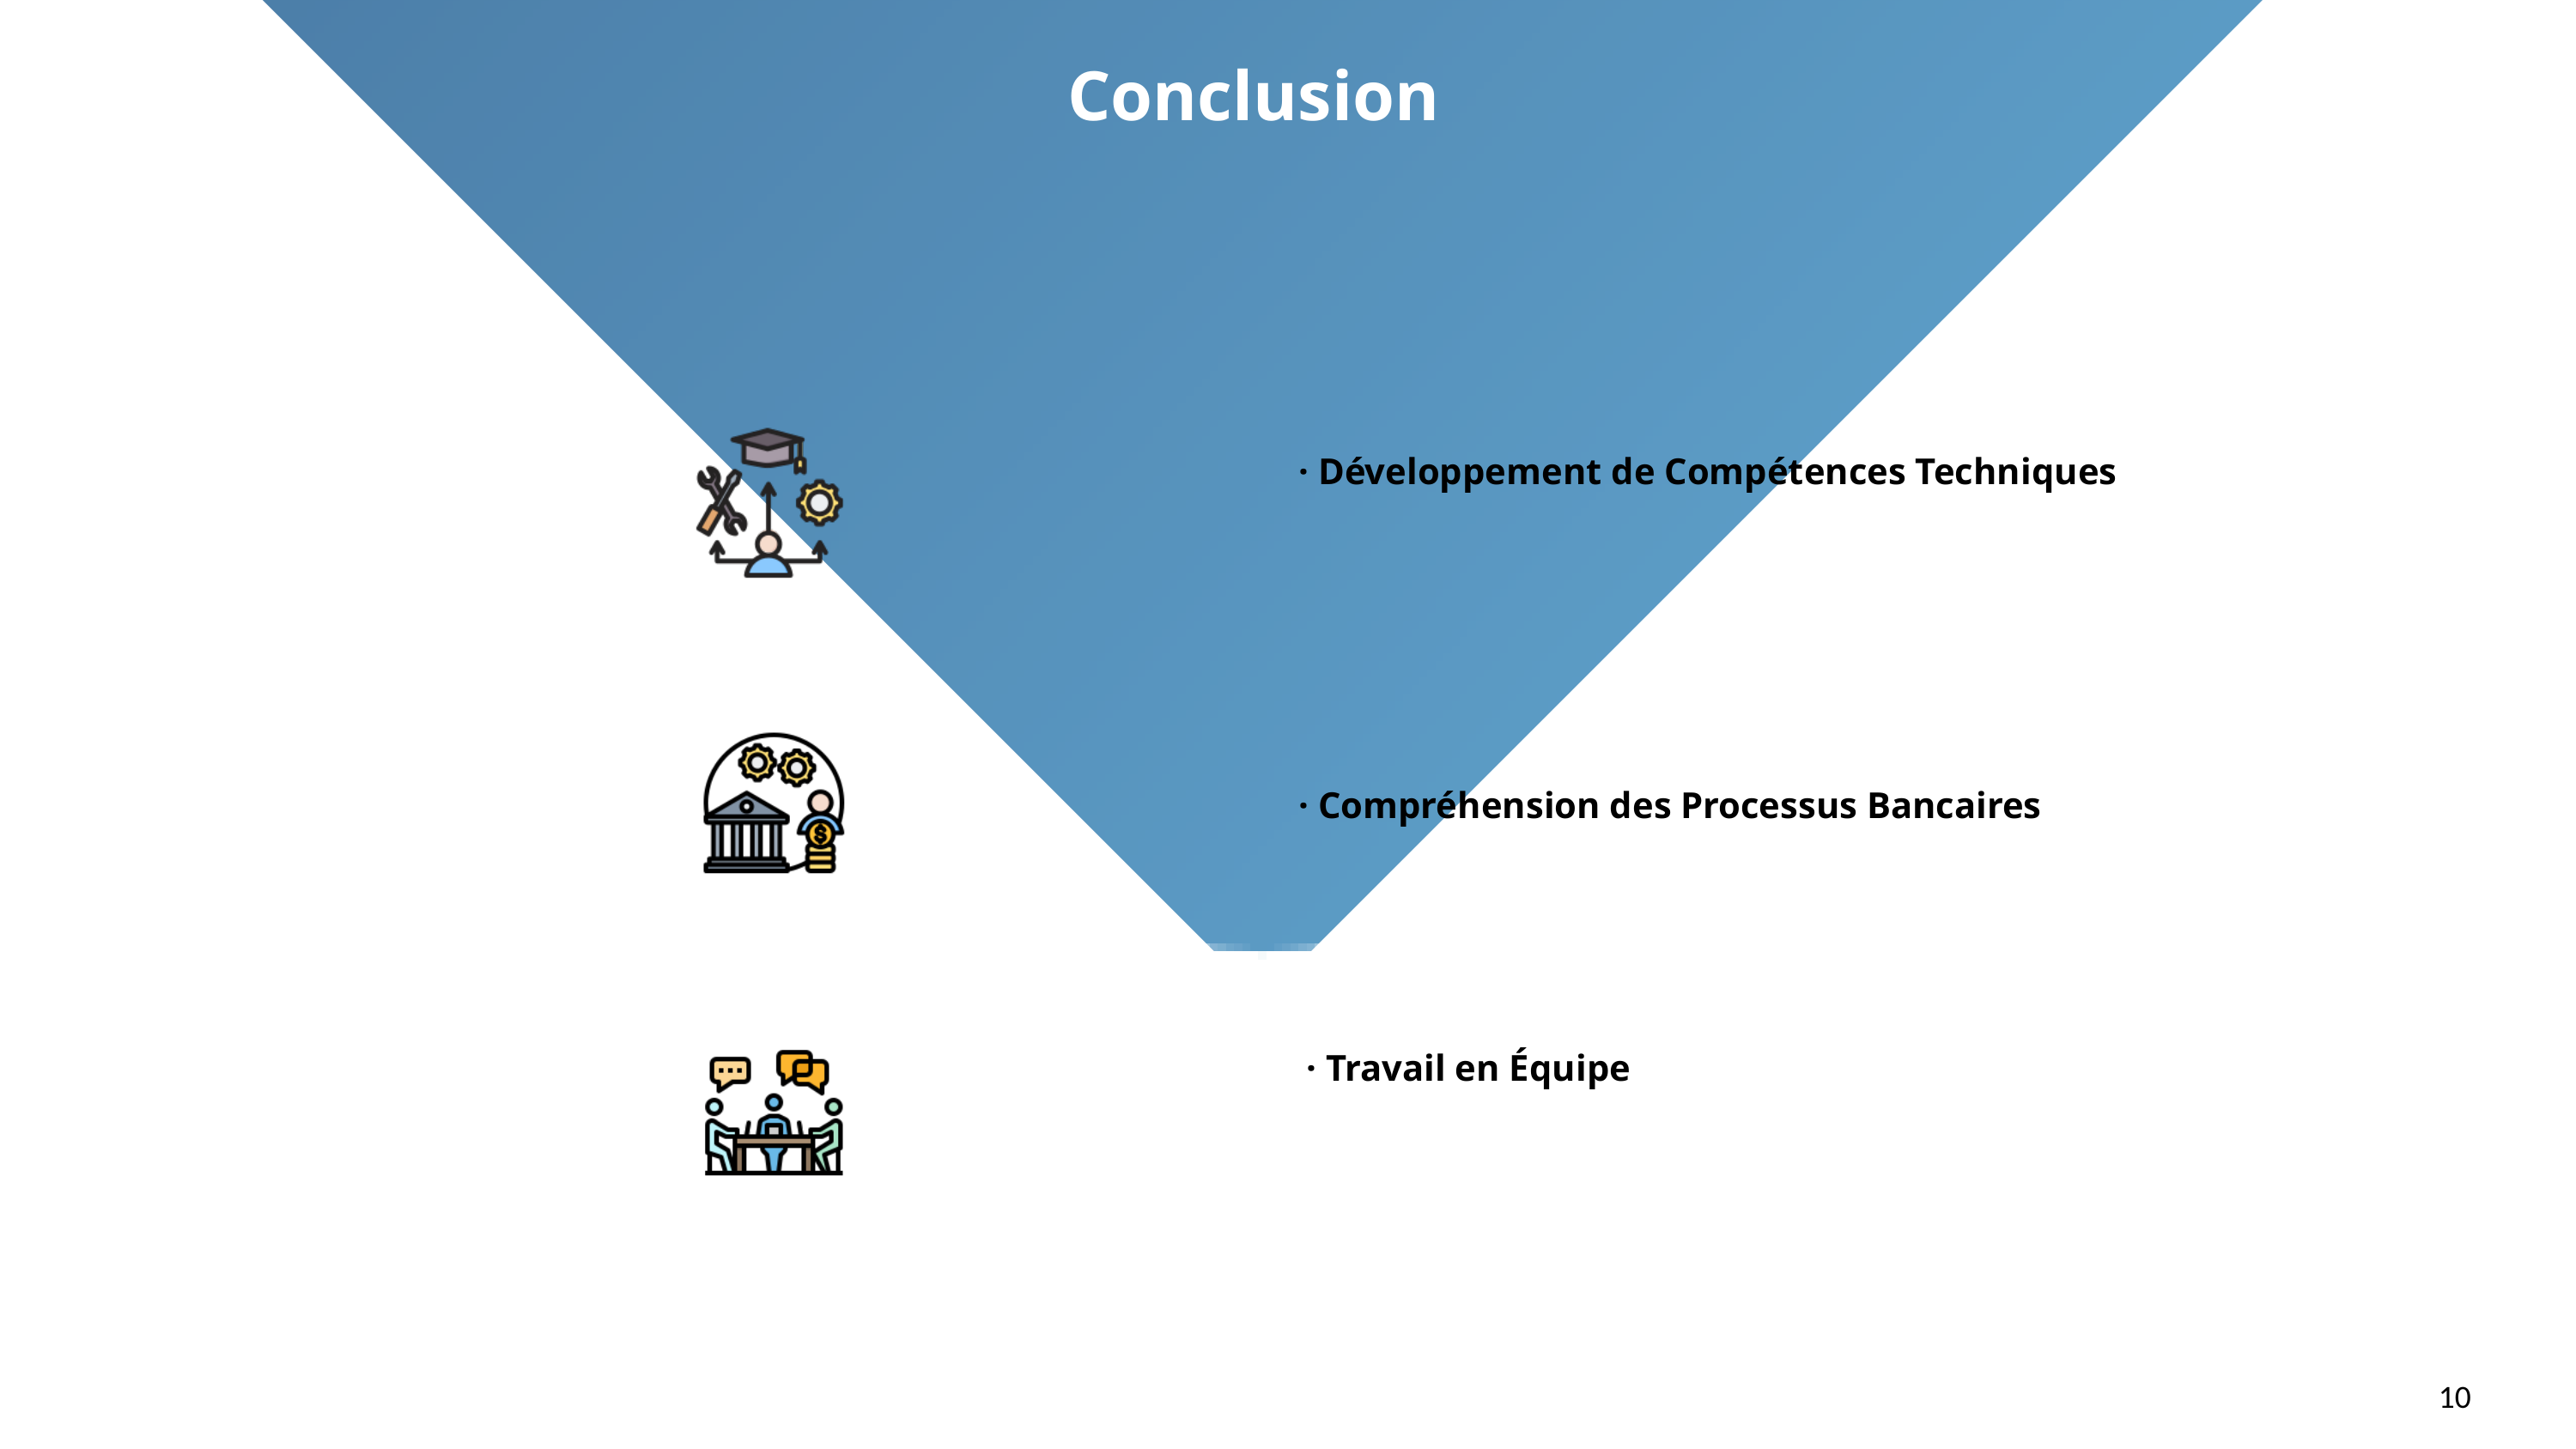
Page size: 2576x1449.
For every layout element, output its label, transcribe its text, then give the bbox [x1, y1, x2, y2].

text_box [693, 426, 847, 580]
text_box [701, 1039, 848, 1185]
text_box · Travail en Équipe [1306, 1041, 1642, 1088]
text_box · Compréhension des Processus Bancaires [1298, 779, 2052, 873]
text_box [702, 731, 847, 876]
text_box Conclusion [491, 45, 2033, 135]
text_box 10 [2425, 1369, 2522, 1421]
text_box · Développement de Compétences Techniques [1298, 445, 2131, 585]
text_box [262, 0, 2263, 1000]
